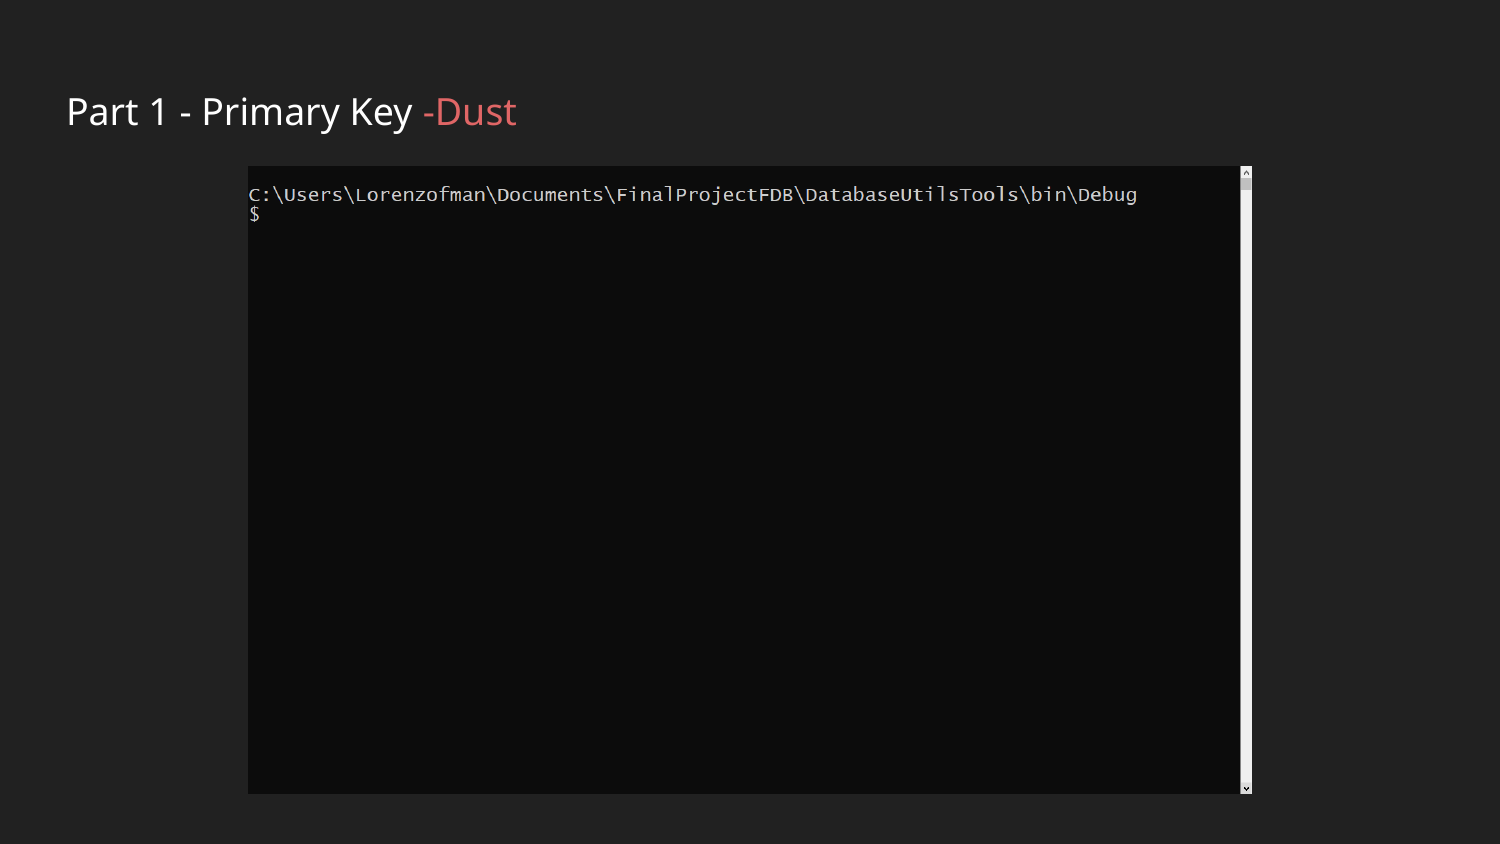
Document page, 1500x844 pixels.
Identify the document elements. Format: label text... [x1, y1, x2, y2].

title Part 1 - Primary Key -Dust [51, 72, 1449, 167]
picture [248, 166, 1252, 794]
